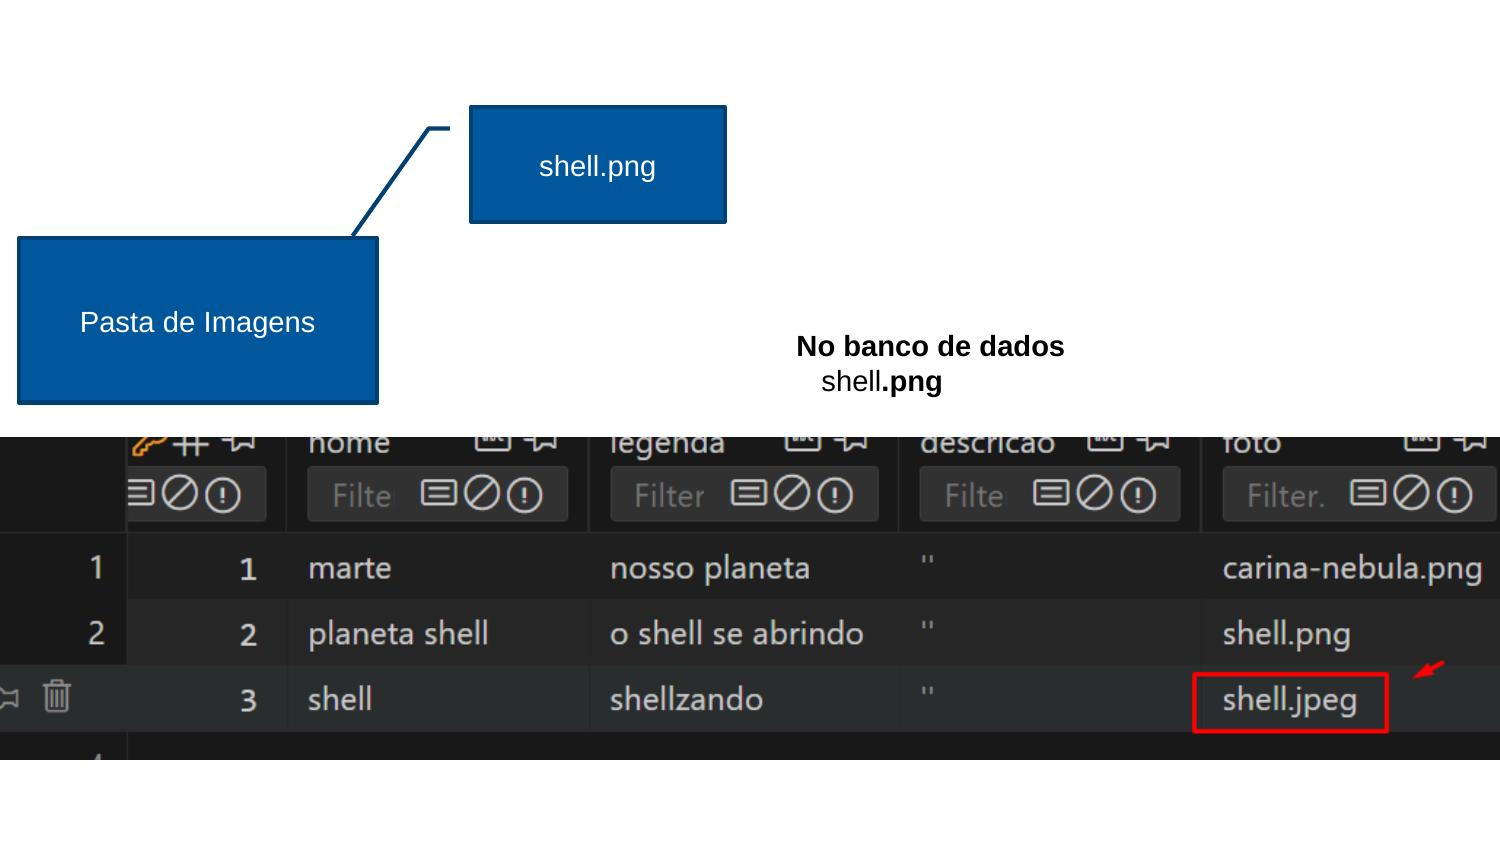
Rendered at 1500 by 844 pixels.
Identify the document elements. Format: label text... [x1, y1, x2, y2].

text_box No banco de dados shell.png [781, 320, 1081, 406]
text_box shell.png [350, 126, 450, 238]
text_box shell.png [469, 105, 727, 224]
text_box Pasta de Imagens [17, 236, 379, 405]
picture [0, 437, 1500, 760]
